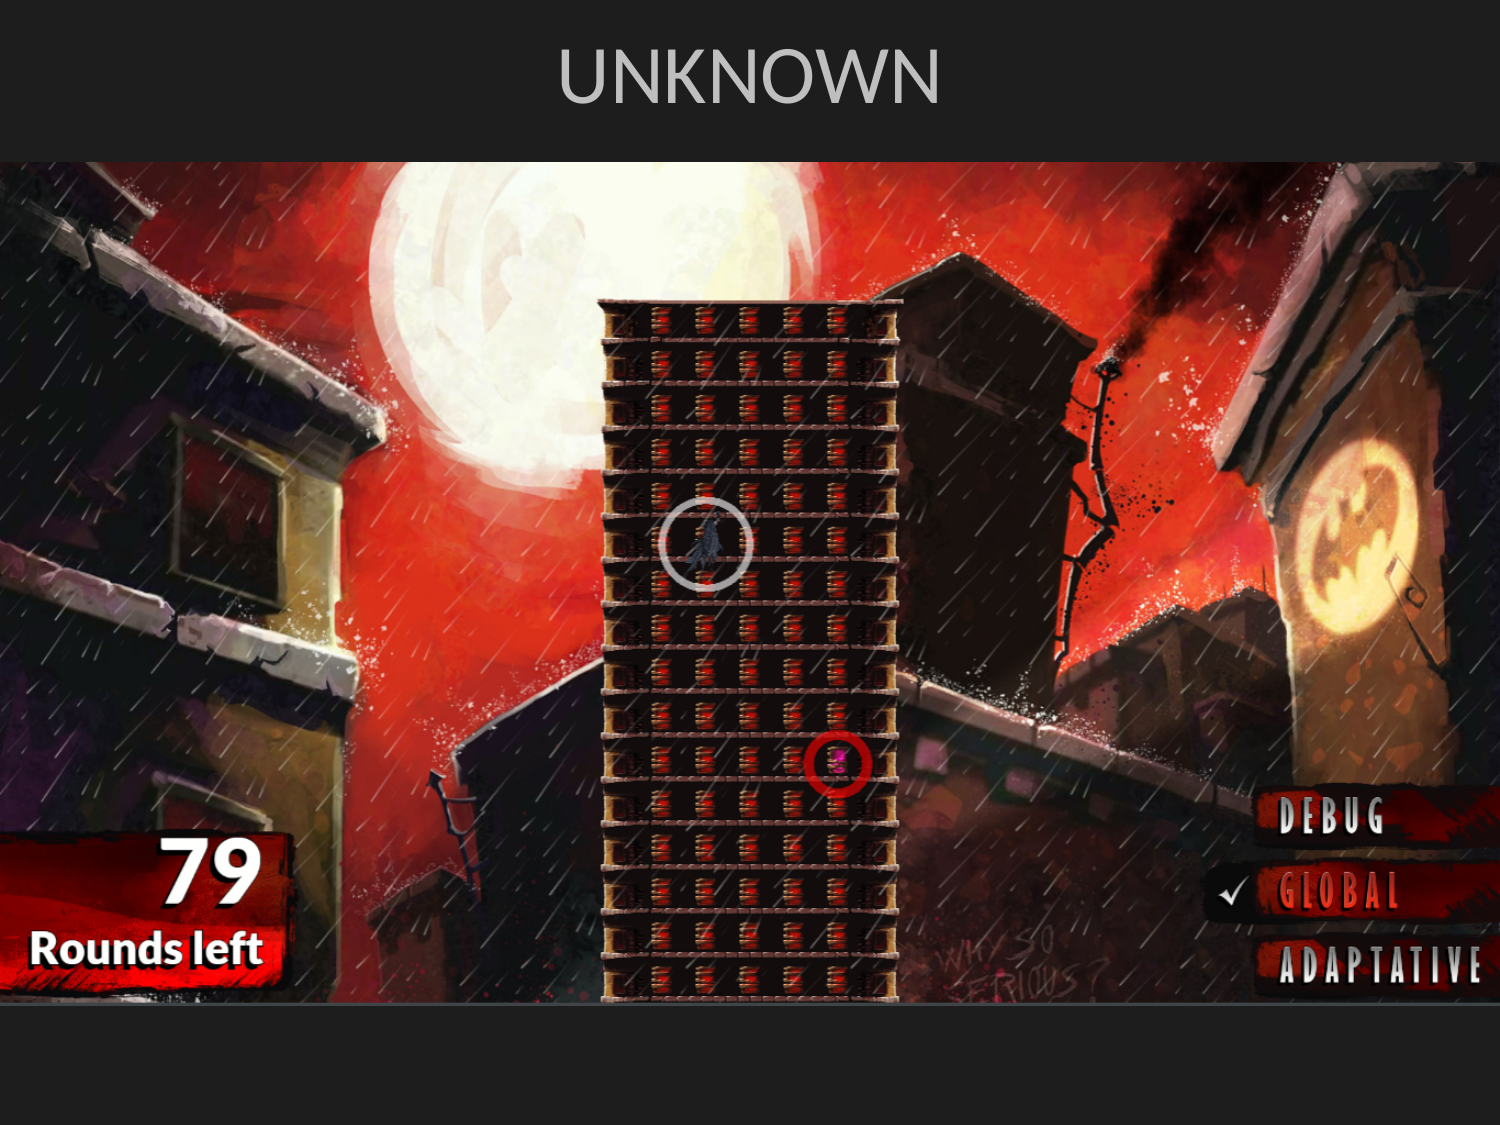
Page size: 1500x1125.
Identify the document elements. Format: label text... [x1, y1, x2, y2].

picture [0, 162, 1500, 1007]
text_box UNKNOWN [0, 12, 1500, 128]
